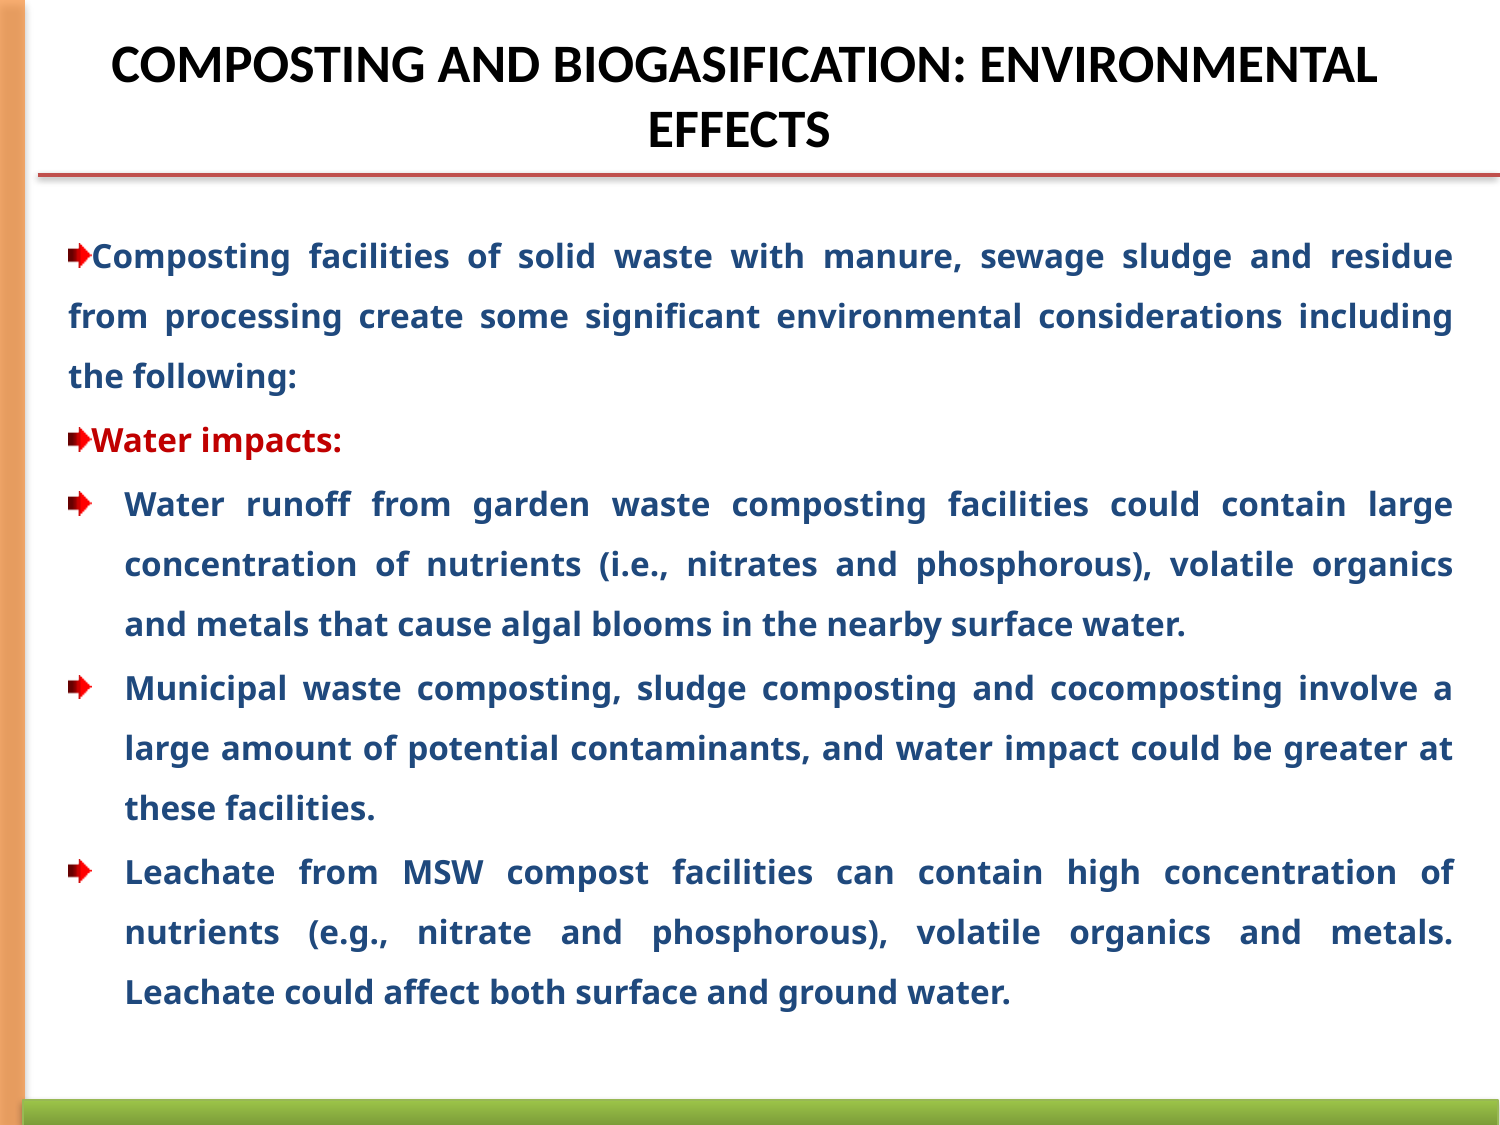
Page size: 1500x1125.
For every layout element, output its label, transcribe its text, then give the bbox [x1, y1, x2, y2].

picture [68, 243, 92, 268]
picture [68, 491, 92, 516]
picture [68, 427, 92, 452]
list Composting facilities of solid waste with manure, sewage sludge and residue from processing create some significant environmental considerations including the following: Water impacts: Water runoff from garden waste composting facilities could contain large concentration of nutrients (i.e., nitrates and phosphorous), volatile organics and metals that cause algal blooms in the nearby surface water. Municipal waste composting, sludge composting and cocomposting involve a large amount of potential contaminants, and water impact could be greater at these facilities. Leachate from MSW compost facilities can contain high concentration of nutrients (e.g., nitrate and phosphorous), volatile organics and metals. Leachate could affect both surface and ground water. [53, 208, 1471, 1090]
picture [68, 675, 92, 699]
picture [68, 859, 92, 883]
title COMPOSTING AND BIOGASIFICATION: ENVIRONMENTAL EFFECTS [16, 0, 1475, 188]
